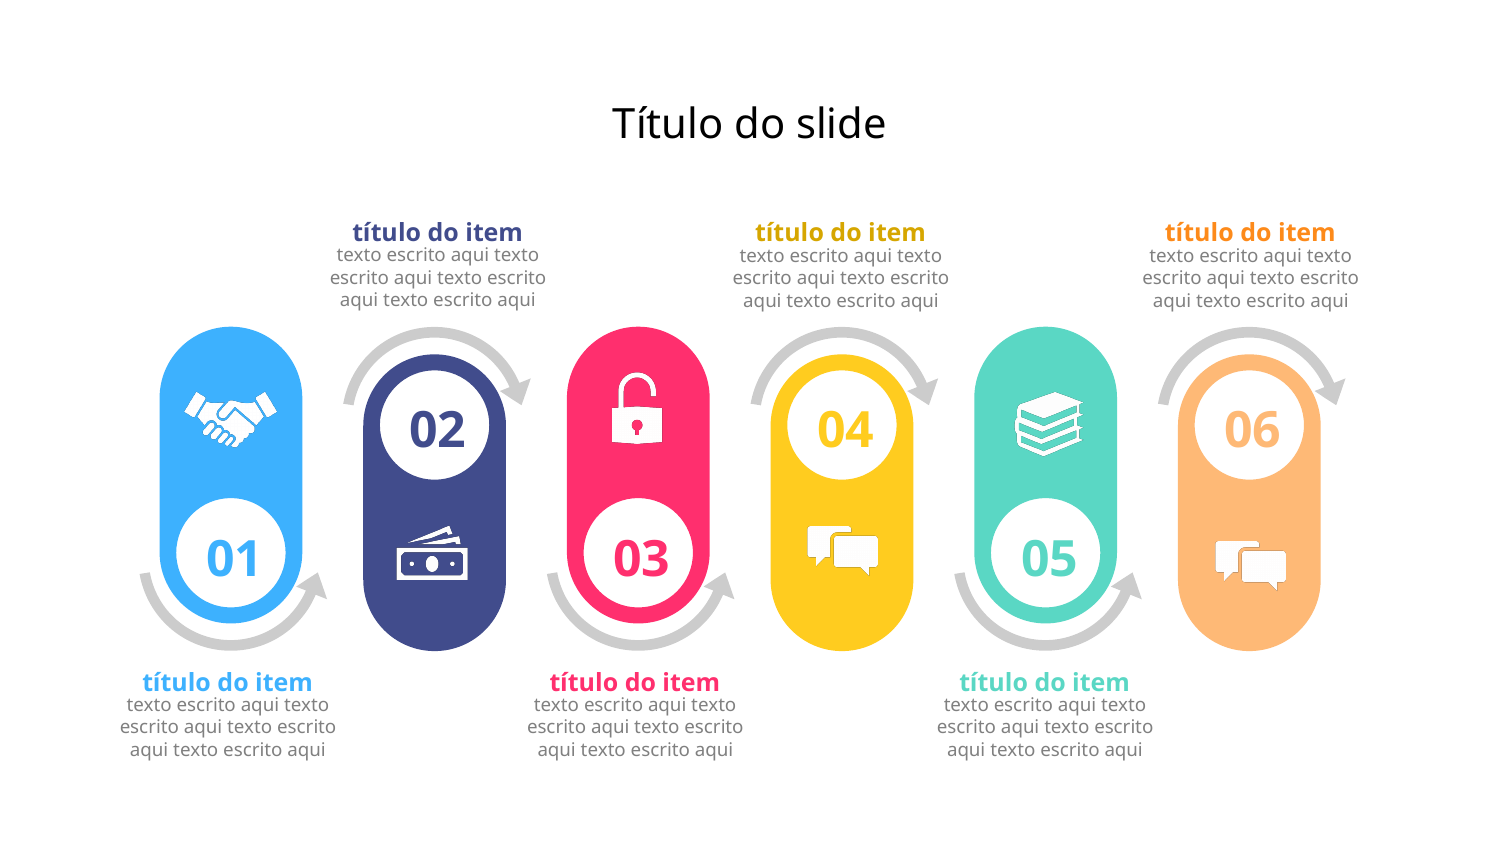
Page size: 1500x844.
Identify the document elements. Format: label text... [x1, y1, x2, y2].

text_box texto escrito aqui texto escrito aqui texto escrito aqui texto escrito aqui [933, 692, 1157, 761]
text_box título do item [527, 651, 743, 696]
text_box [973, 325, 1119, 625]
text_box 04 [802, 390, 890, 465]
text_box [1157, 326, 1346, 406]
picture [799, 508, 885, 594]
text_box [343, 326, 531, 406]
text_box texto escrito aqui texto escrito aqui texto escrito aqui texto escrito aqui [116, 692, 340, 761]
text_box [546, 572, 735, 651]
text_box [139, 572, 328, 651]
text_box 06 [1209, 390, 1297, 465]
text_box título do item [937, 651, 1153, 696]
text_box texto escrito aqui texto escrito aqui texto escrito aqui texto escrito aqui [1139, 243, 1362, 312]
picture [594, 365, 680, 451]
text_box título do item [1142, 201, 1358, 247]
text_box título do item [120, 651, 336, 696]
picture [179, 368, 282, 471]
text_box 02 [394, 390, 482, 465]
text_box 01 [191, 519, 279, 594]
picture [1010, 385, 1088, 463]
text_box texto escrito aqui texto escrito aqui texto escrito aqui texto escrito aqui [729, 243, 952, 312]
text_box [750, 326, 939, 406]
text_box 05 [1006, 519, 1094, 594]
picture [393, 515, 471, 593]
text_box Título do slide [556, 93, 943, 150]
text_box texto escrito aqui texto escrito aqui texto escrito aqui texto escrito aqui [326, 243, 550, 311]
text_box [565, 325, 711, 625]
text_box 03 [598, 519, 686, 594]
text_box [158, 325, 304, 625]
text_box [362, 353, 508, 653]
text_box texto escrito aqui texto escrito aqui texto escrito aqui texto escrito aqui [523, 692, 747, 761]
text_box título do item [733, 201, 949, 247]
text_box [769, 353, 915, 653]
picture [1208, 523, 1293, 609]
text_box [1176, 353, 1322, 653]
text_box [954, 572, 1142, 651]
text_box título do item [330, 201, 546, 247]
